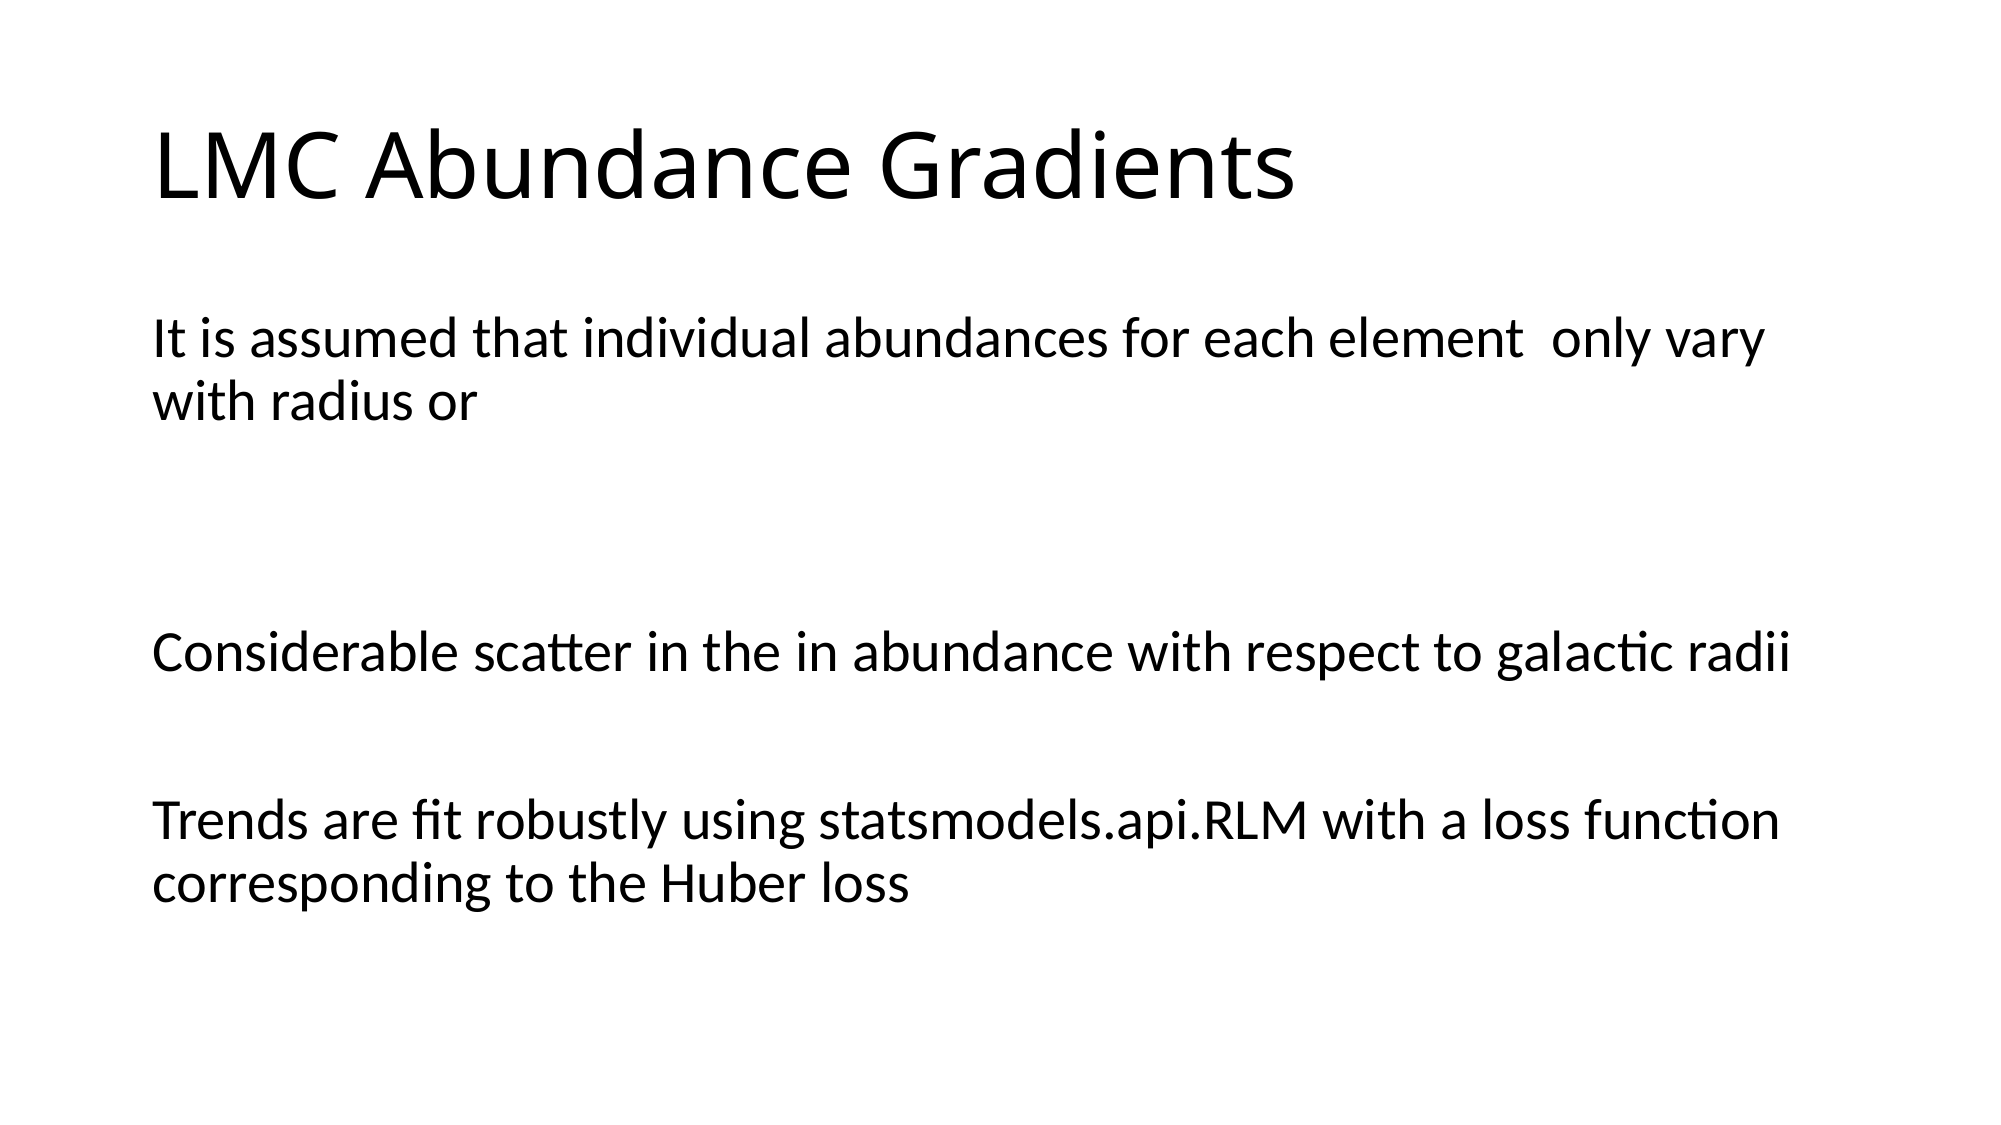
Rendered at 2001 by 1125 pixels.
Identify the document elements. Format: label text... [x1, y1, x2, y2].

title LMC Abundance Gradients [137, 59, 1863, 278]
